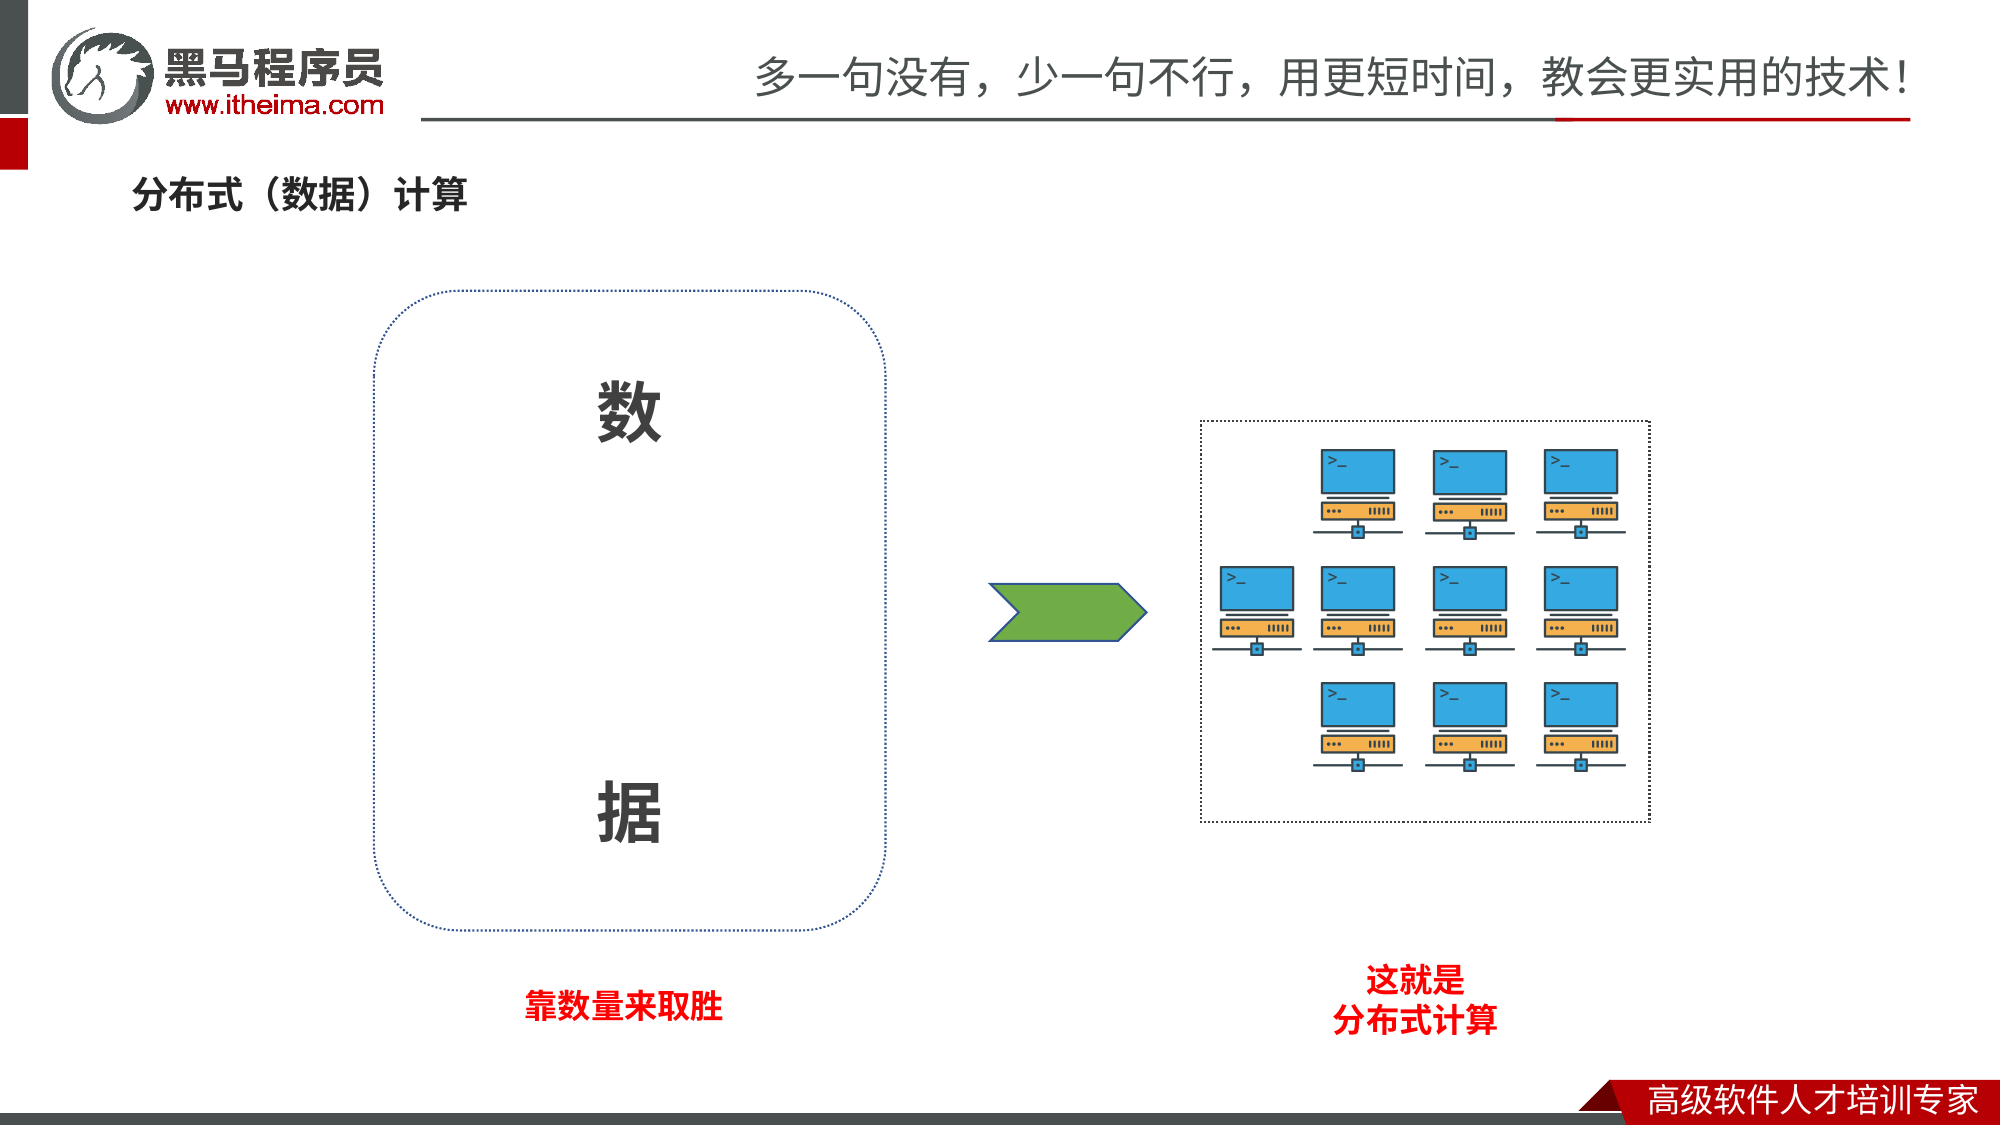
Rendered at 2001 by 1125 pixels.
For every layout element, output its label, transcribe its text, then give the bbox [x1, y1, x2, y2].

picture [1536, 566, 1626, 656]
picture [1313, 566, 1403, 656]
list 分布式（数据）计算 [116, 154, 1872, 239]
picture [1425, 566, 1515, 656]
picture [1536, 449, 1626, 539]
picture [1313, 682, 1403, 772]
text_box [1302, 420, 1651, 823]
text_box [373, 290, 1302, 931]
picture [50, 26, 384, 125]
text_box 靠数量来取胜 [291, 977, 958, 1033]
picture [1536, 682, 1626, 772]
picture [1425, 450, 1515, 540]
text_box 这就是 分布式计算 [1082, 952, 1750, 1047]
picture [1313, 449, 1403, 539]
picture [1425, 682, 1515, 772]
